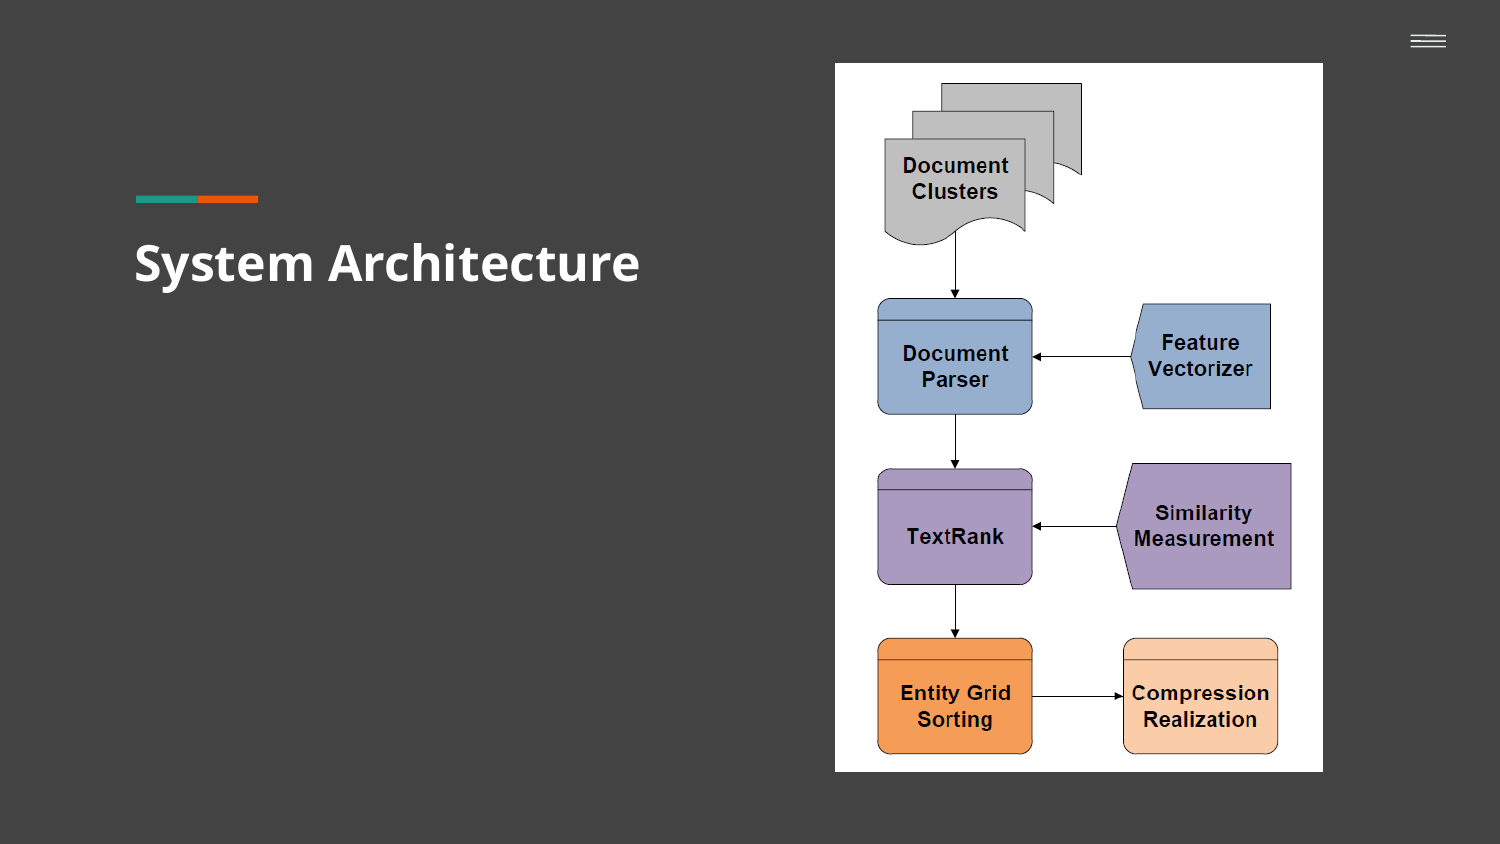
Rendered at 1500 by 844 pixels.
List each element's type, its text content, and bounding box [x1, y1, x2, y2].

text_box System Architecture [119, 216, 830, 275]
picture [835, 63, 1323, 772]
